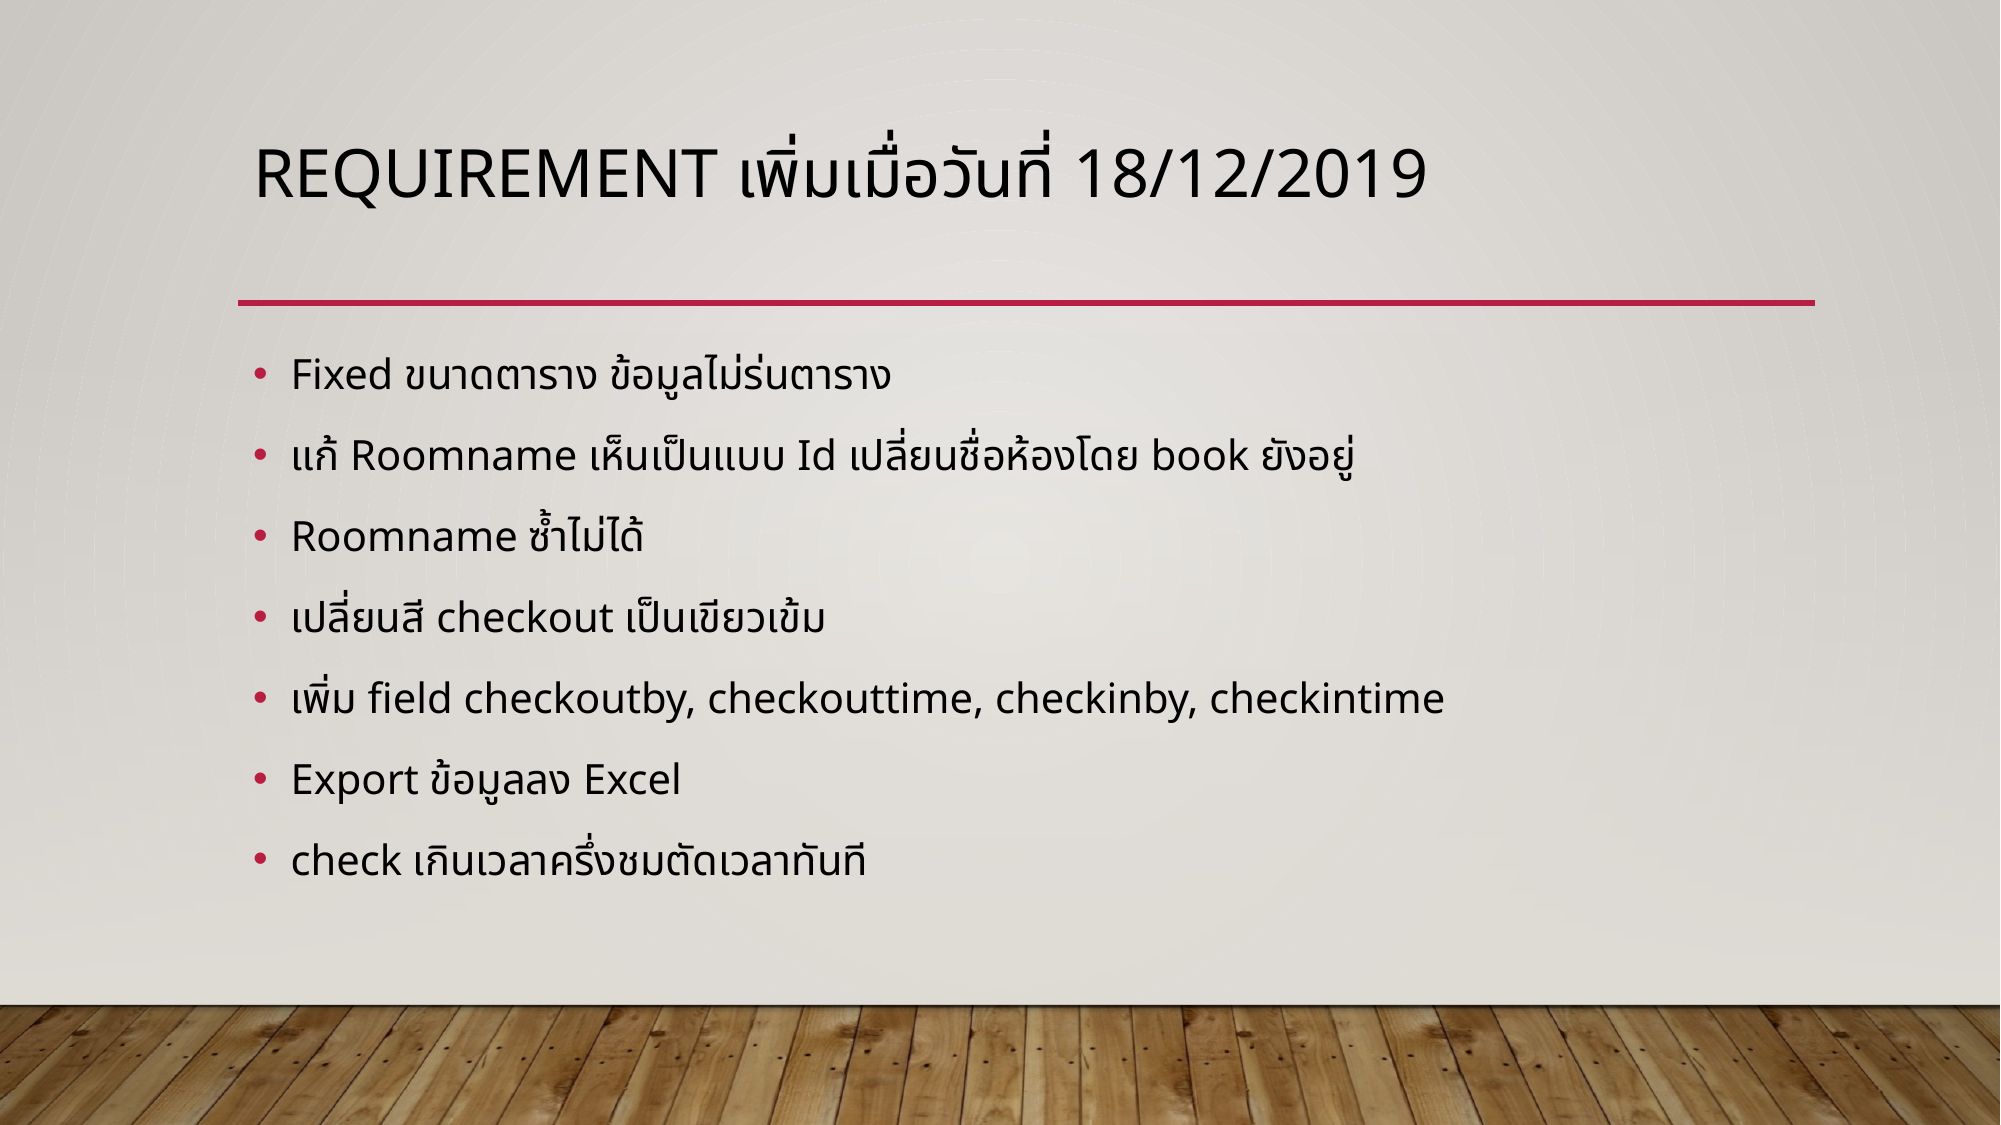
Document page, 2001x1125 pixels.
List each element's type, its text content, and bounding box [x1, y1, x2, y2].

list Fixed ขนาดตาราง ข้อมูลไม่ร่นตาราง แก้ Roomname เห็นเป็นแบบ Id เปลี่ยนชื่อห้องโดย book ยังอยู่ Roomname ซ้ำไม่ได้ เปลี่ยนสี checkout เป็นเขียวเข้ม เพิ่ม field checkoutby, checkouttime, checkinby, checkintime Export ข้อมูลลง Excel check เกินเวลาครึ่งชมตัดเวลาทันที [238, 330, 1814, 897]
title Requirement เพิ่มเมื่อวันที่ 18/12/2019 [238, 131, 1814, 305]
picture [0, 1005, 2000, 1125]
